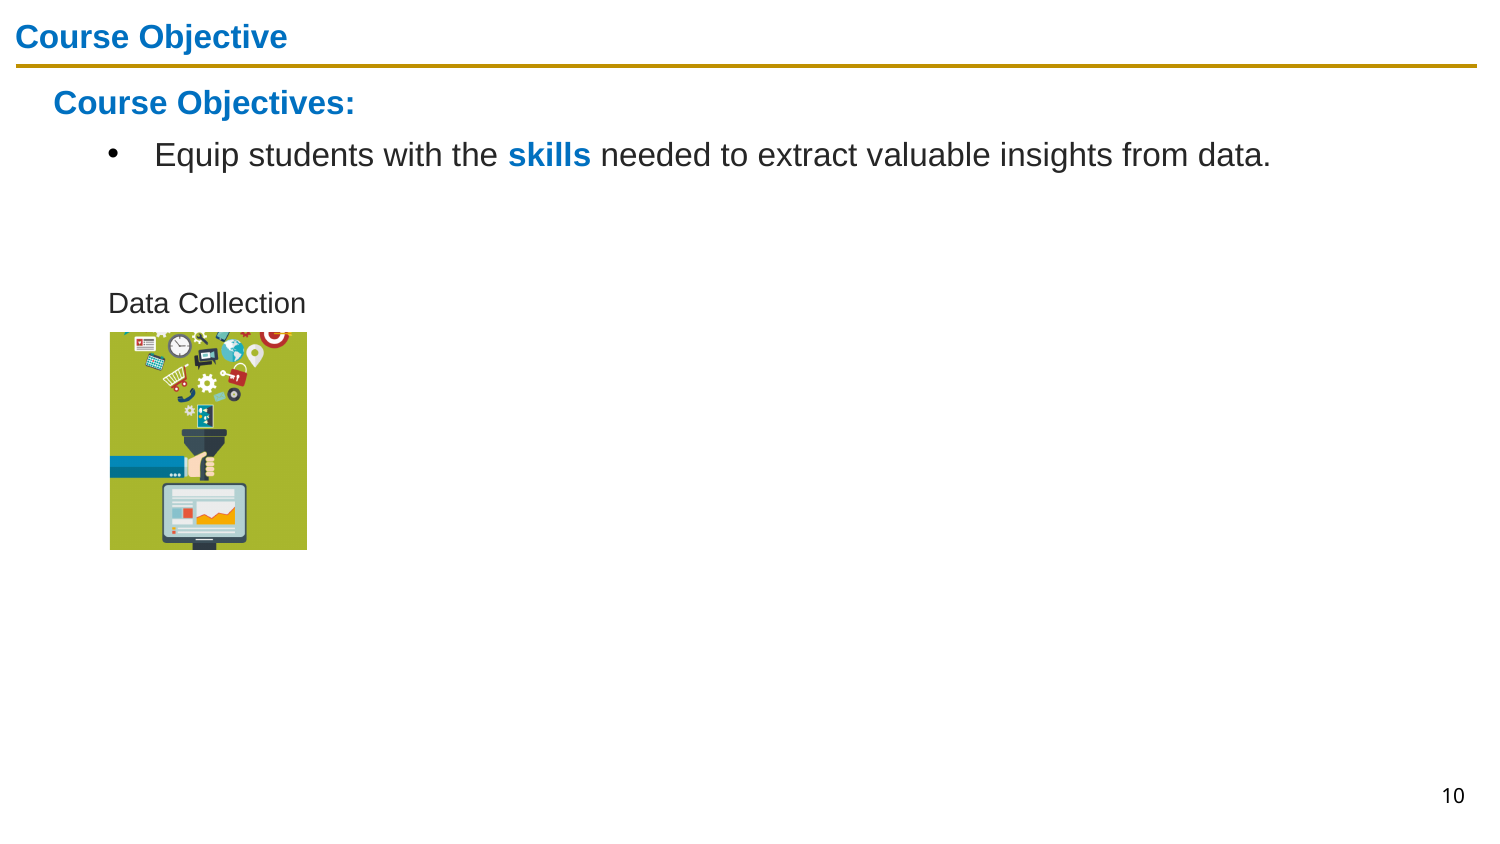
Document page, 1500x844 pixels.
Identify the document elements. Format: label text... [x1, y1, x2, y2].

title Course Objective [0, 0, 1398, 65]
picture [109, 331, 307, 550]
slide_number 10 [1389, 764, 1480, 830]
text_box Data Collection [93, 277, 347, 328]
list Course Objectives: Equip students with the skills needed to extract valuable insights from data. [17, 65, 1416, 218]
